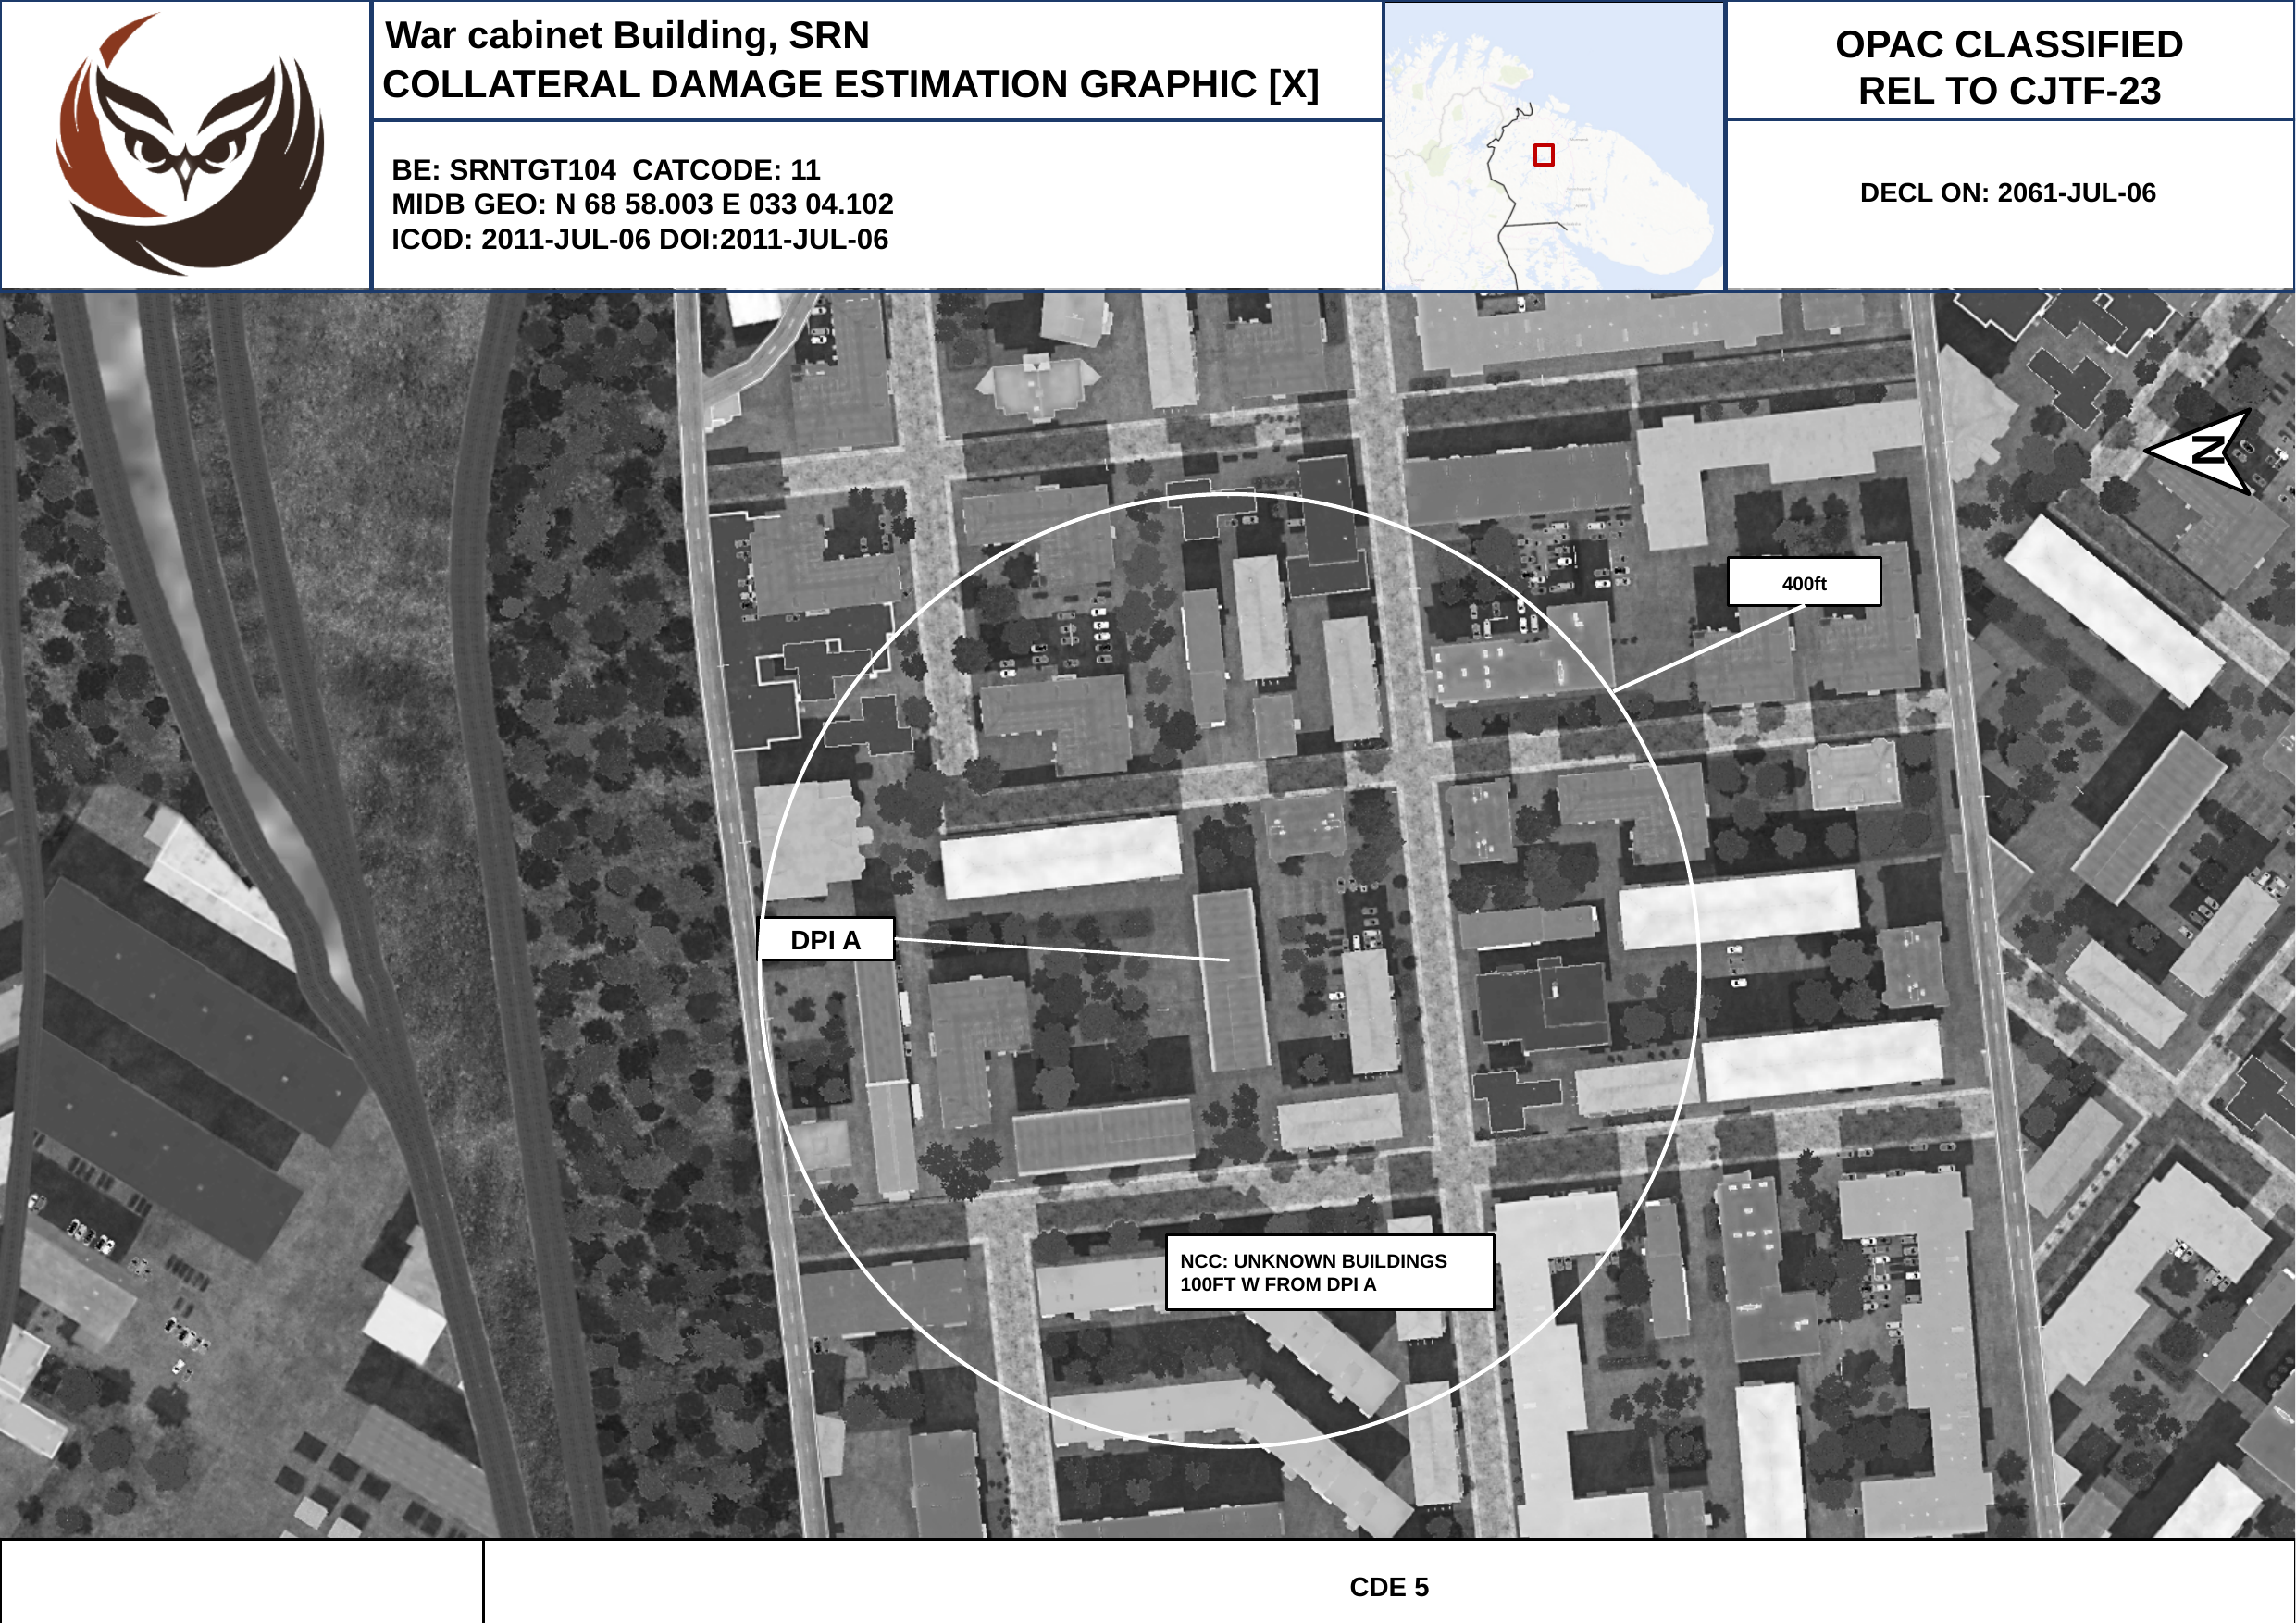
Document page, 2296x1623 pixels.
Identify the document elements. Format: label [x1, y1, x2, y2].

picture [0, 302, 2296, 1623]
text_box [1613, 556, 1882, 692]
text_box [0, 0, 2296, 302]
text_box [757, 917, 1230, 961]
text_box [2154, 399, 2240, 505]
